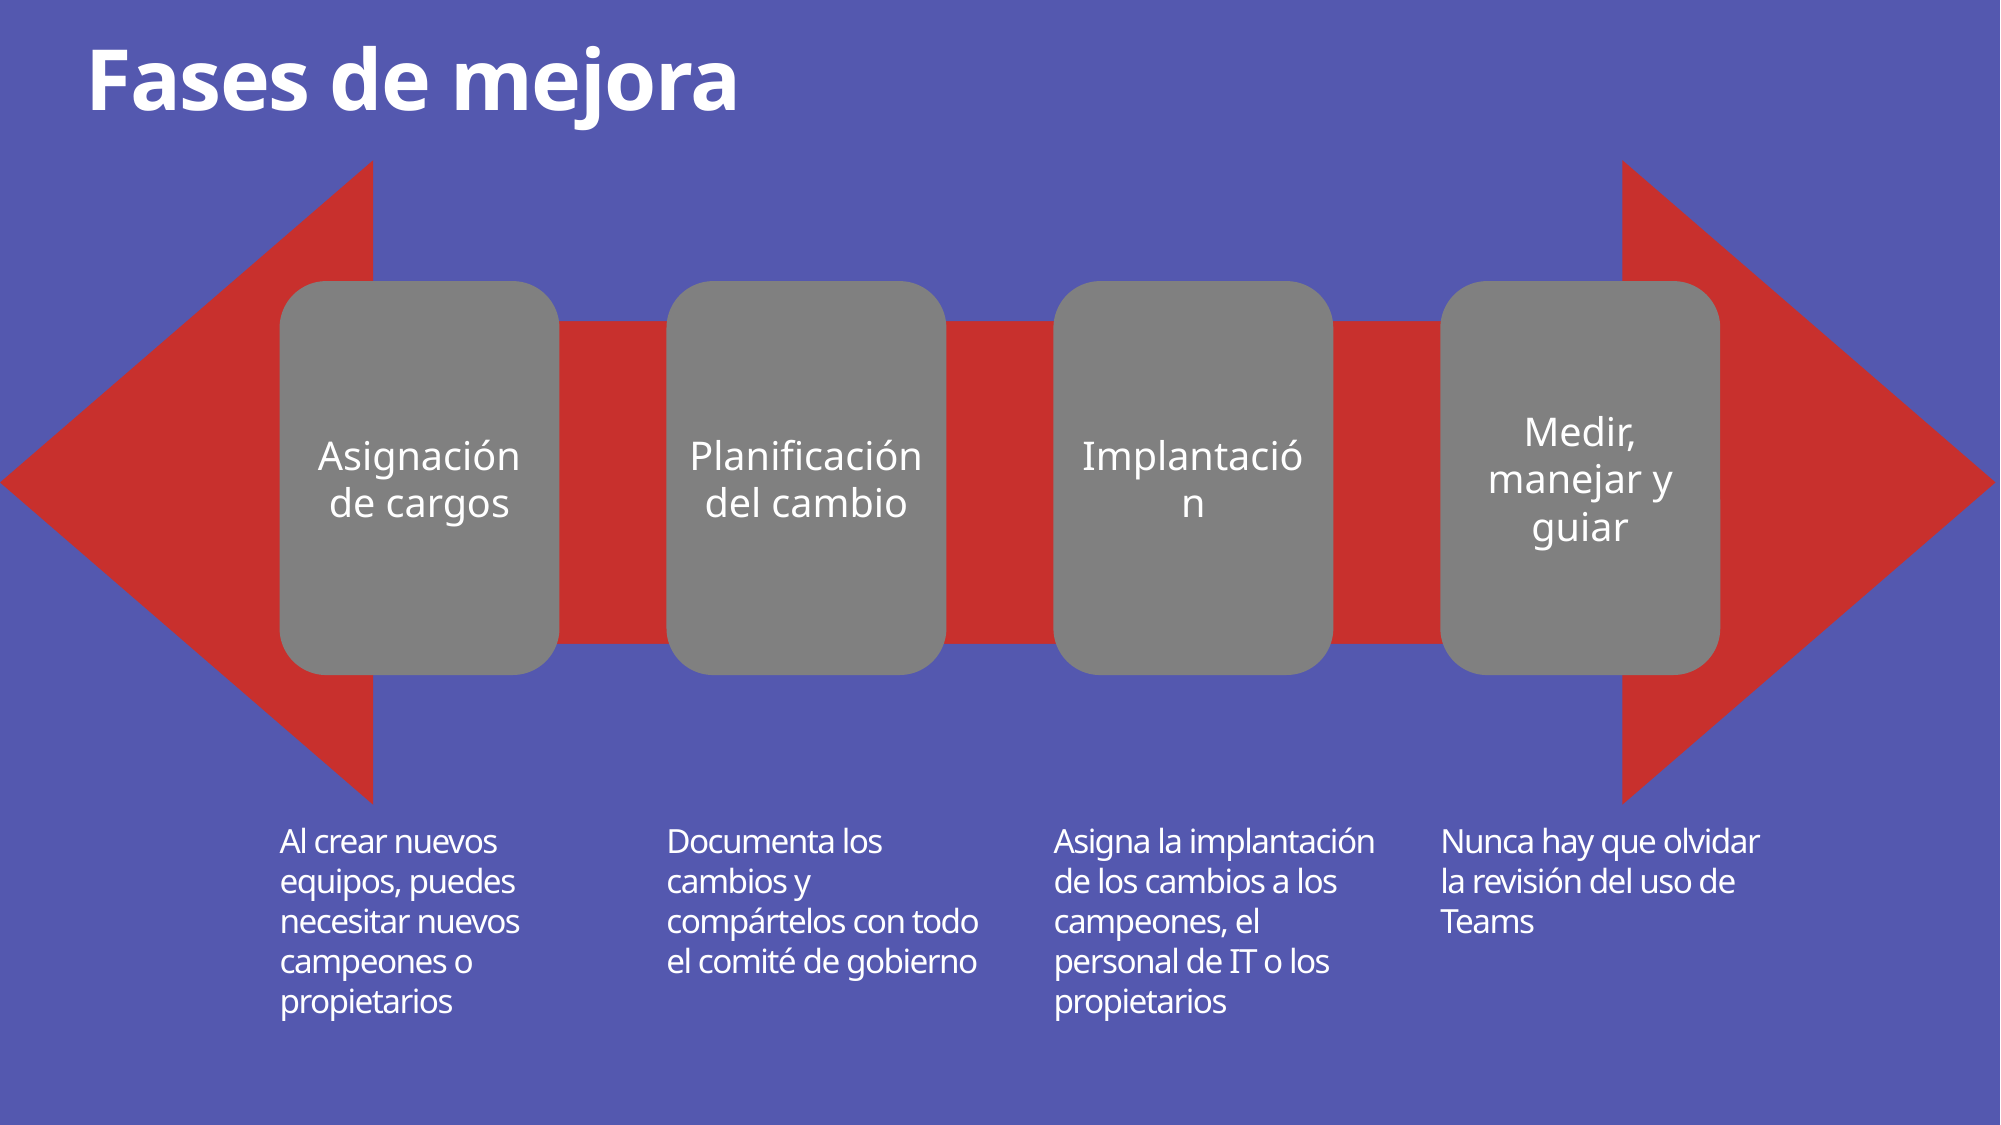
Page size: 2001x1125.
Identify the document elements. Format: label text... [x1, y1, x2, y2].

text_box [0, 161, 374, 806]
text_box Asigna la implantación de los cambios a los campeones, el personal de IT o los propietarios [1053, 820, 1378, 1021]
text_box [1621, 159, 1997, 806]
text_box Medir, manejar y guiar [1439, 280, 1722, 676]
text_box Implantación [1052, 280, 1335, 676]
text_box Asignación de cargos [278, 280, 561, 676]
text_box Nunca hay que olvidar la revisión del uso de Teams [1440, 820, 1765, 941]
text_box Planificación del cambio [665, 280, 948, 676]
text_box Documenta los cambios y compártelos con todo el comité de gobierno [666, 820, 992, 981]
text_box [1332, 320, 1442, 645]
text_box [945, 320, 1055, 645]
text_box Al crear nuevos equipos, puedes necesitar nuevos campeones o propietarios [279, 820, 605, 1021]
text_box [558, 320, 668, 645]
title Fases de mejora [85, 37, 1915, 161]
